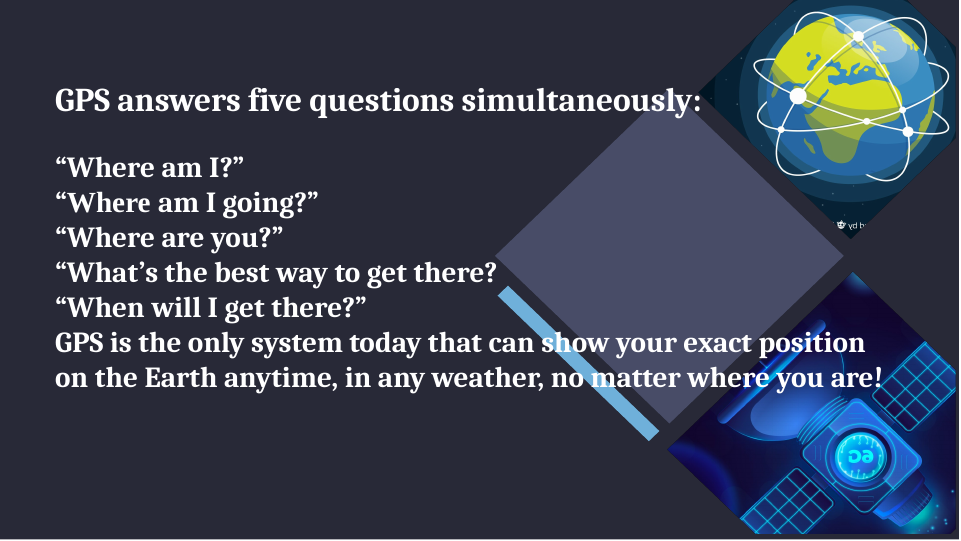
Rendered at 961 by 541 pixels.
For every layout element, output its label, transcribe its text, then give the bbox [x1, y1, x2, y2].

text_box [494, 0, 957, 535]
title GPS answers five questions simultaneously: “Where am I?” “Where am I going?” “Where are you?” “What’s the best way to get there? “When will I get there?” GPS is the only system today that can show your exact position on the Earth anytime, in any weather, no matter where you are! [55, 78, 489, 462]
